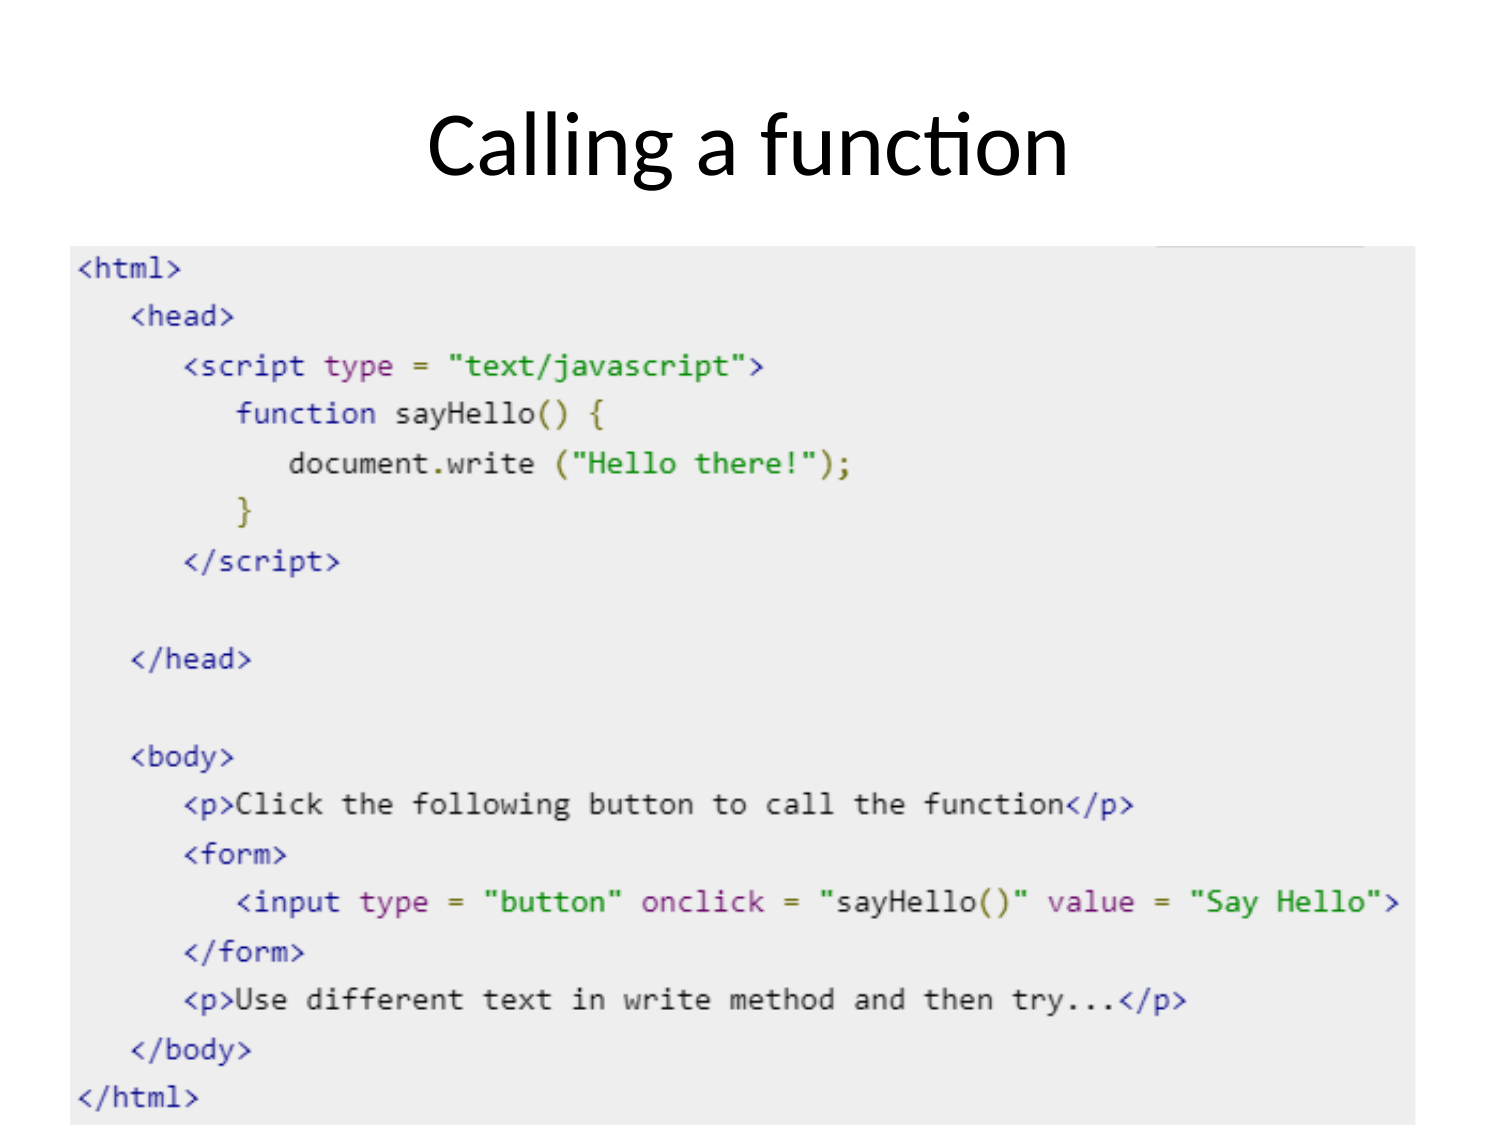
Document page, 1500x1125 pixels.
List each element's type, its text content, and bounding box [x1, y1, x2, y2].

picture [70, 245, 1419, 1125]
title Calling a function [75, 45, 1425, 233]
